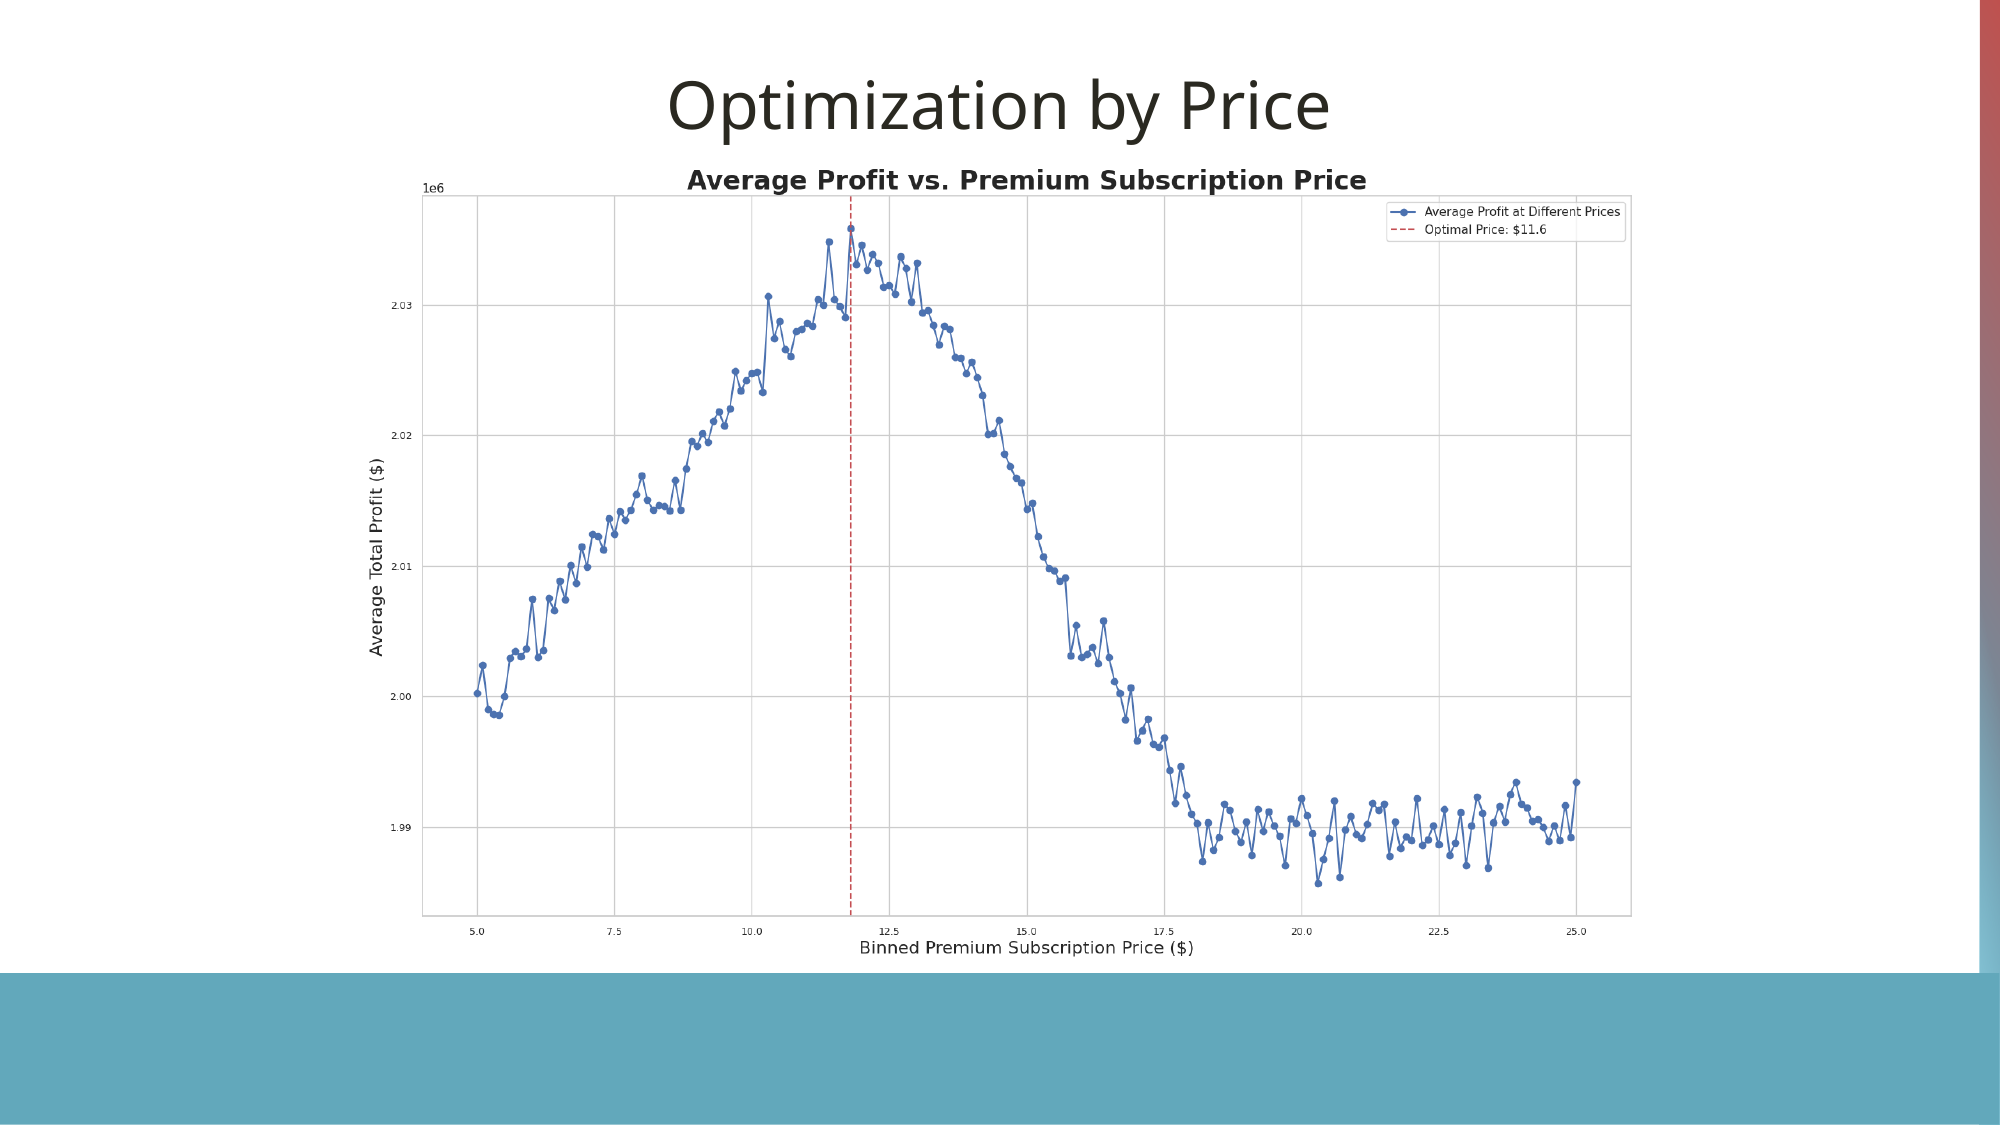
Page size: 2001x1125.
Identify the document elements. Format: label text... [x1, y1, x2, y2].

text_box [1979, 0, 2000, 1125]
text_box Optimization by Price [0, 59, 1974, 143]
text_box [0, 973, 1974, 1125]
picture [361, 160, 1638, 964]
